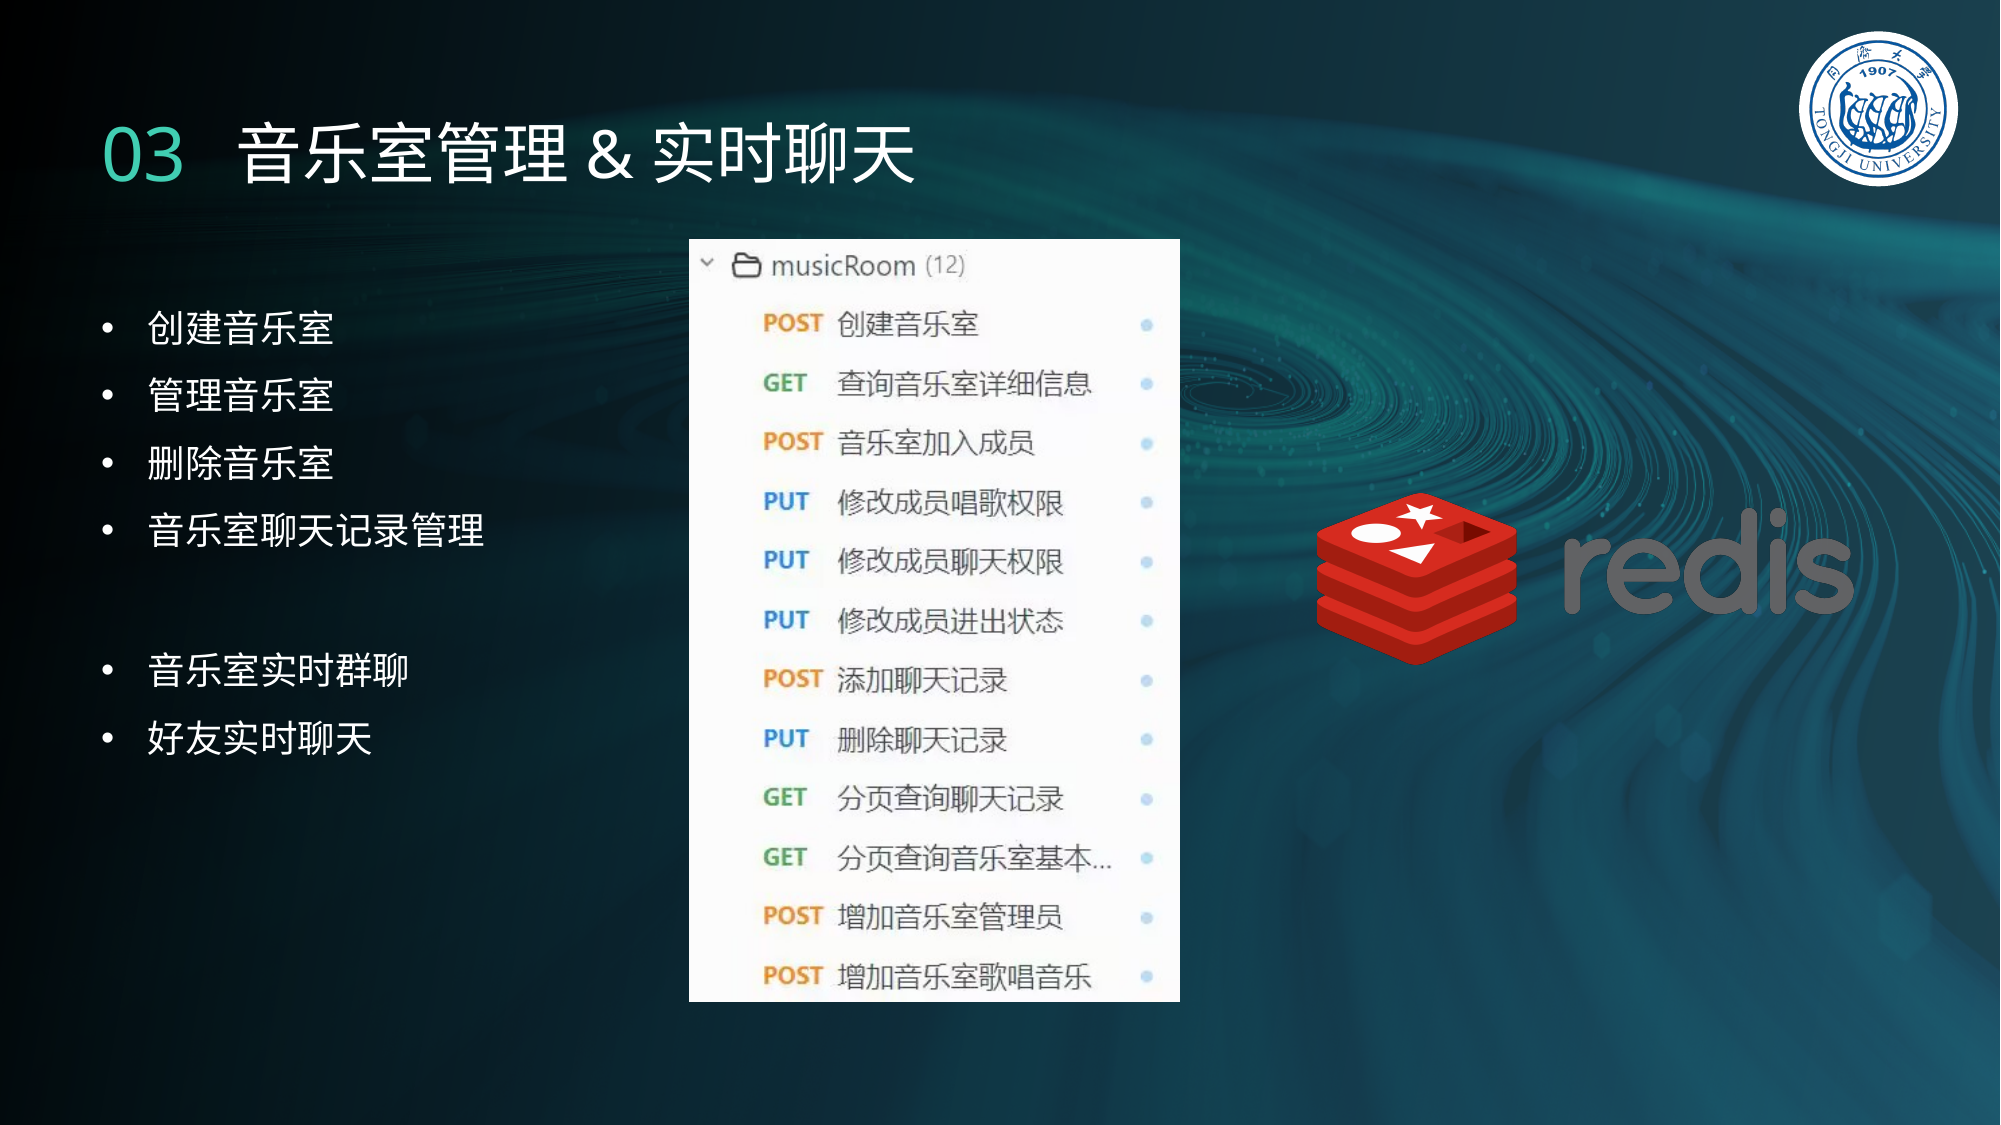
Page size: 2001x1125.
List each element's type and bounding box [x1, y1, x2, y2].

text_box [86, 83, 1181, 221]
picture [0, 0, 2000, 1125]
text_box [1799, 21, 1959, 197]
